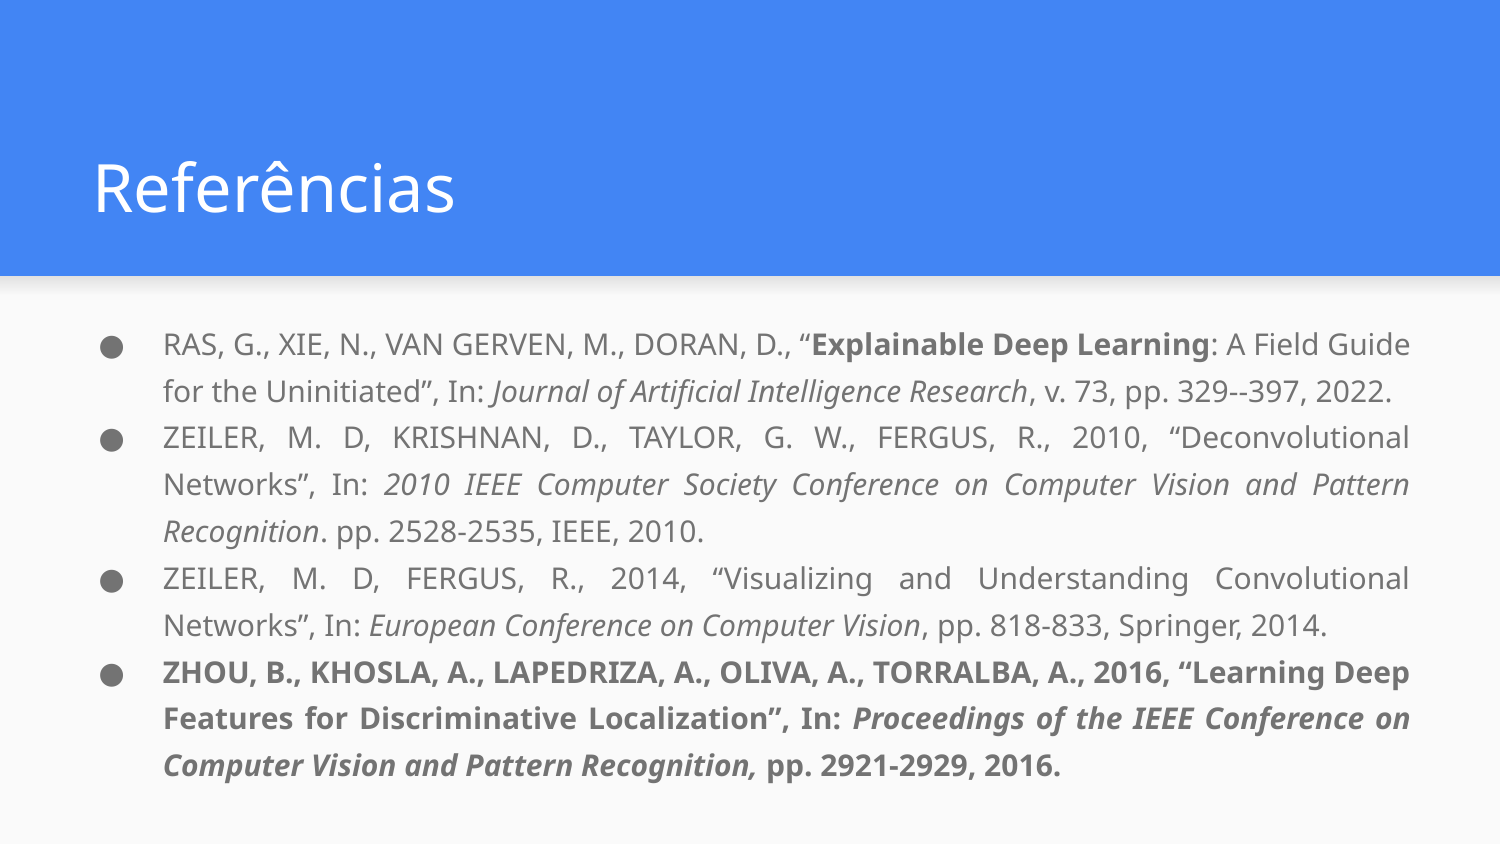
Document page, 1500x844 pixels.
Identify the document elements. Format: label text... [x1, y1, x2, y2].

list RAS, G., XIE, N., VAN GERVEN, M., DORAN, D., “Explainable Deep Learning: A Field Guide for the Uninitiated”, In: Journal of Artificial Intelligence Research, v. 73, pp. 329--397, 2022. ZEILER, M. D, KRISHNAN, D., TAYLOR, G. W., FERGUS, R., 2010, “Deconvolutional Networks”, In: 2010 IEEE Computer Society Conference on Computer Vision and Pattern Recognition. pp. 2528-2535, IEEE, 2010. ZEILER, M. D, FERGUS, R., 2014, “Visualizing and Understanding Convolutional Networks”, In: European Conference on Computer Vision, pp. 818-833, Springer, 2014. ZHOU, B., KHOSLA, A., LAPEDRIZA, A., OLIVA, A., TORRALBA, A., 2016, “Learning Deep Features for Discriminative Localization”, In: Proceedings of the IEEE Conference on Computer Vision and Pattern Recognition, pp. 2921-2929, 2016. [77, 302, 1427, 819]
title Referências [77, 121, 1427, 248]
